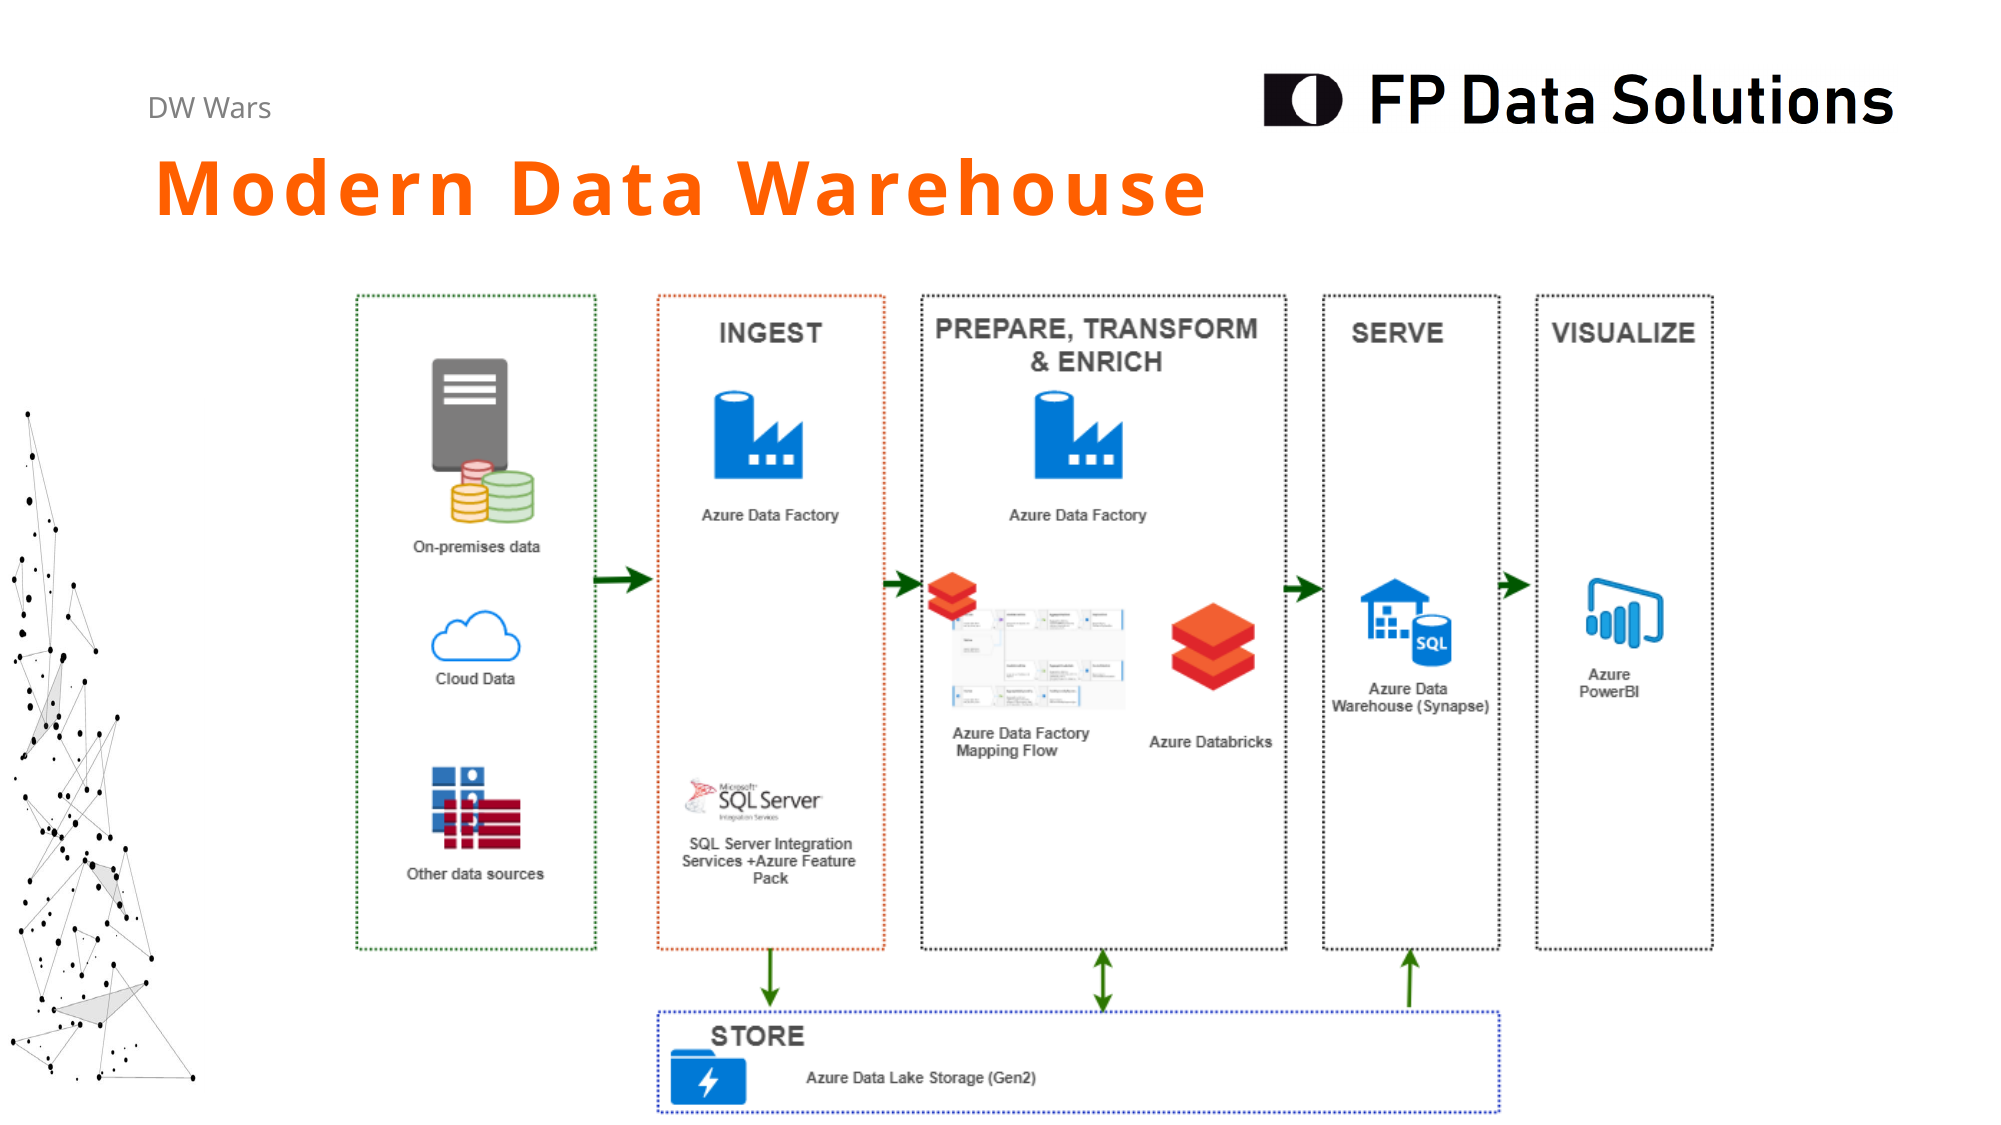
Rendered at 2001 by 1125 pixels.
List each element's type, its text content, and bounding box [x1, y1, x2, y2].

text_box Modern Data Warehouse [138, 143, 1862, 301]
picture [0, 398, 205, 1093]
picture [334, 274, 1737, 1125]
picture [1257, 64, 1898, 133]
